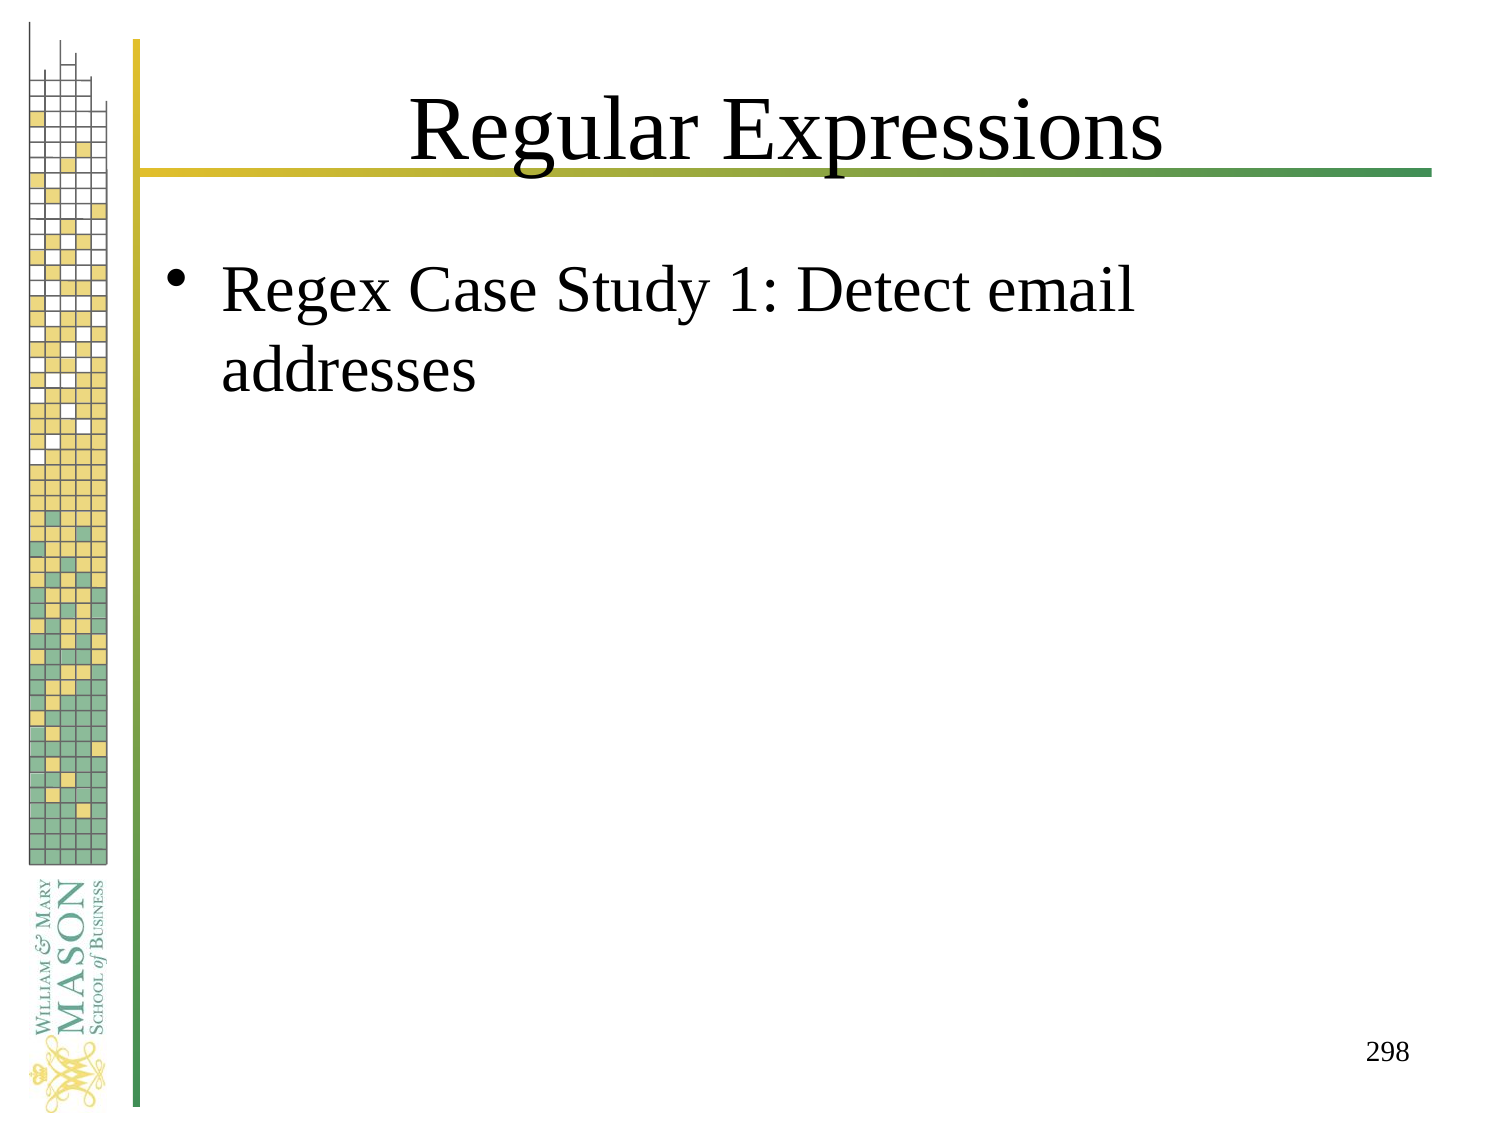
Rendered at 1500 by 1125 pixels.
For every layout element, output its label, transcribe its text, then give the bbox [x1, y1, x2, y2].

slide_number 298 [1048, 1024, 1426, 1103]
list Regex Case Study 1: Detect email addresses [150, 237, 1425, 1005]
table_header Description [29, 879, 107, 1113]
title Regular Expressions [150, 45, 1425, 200]
